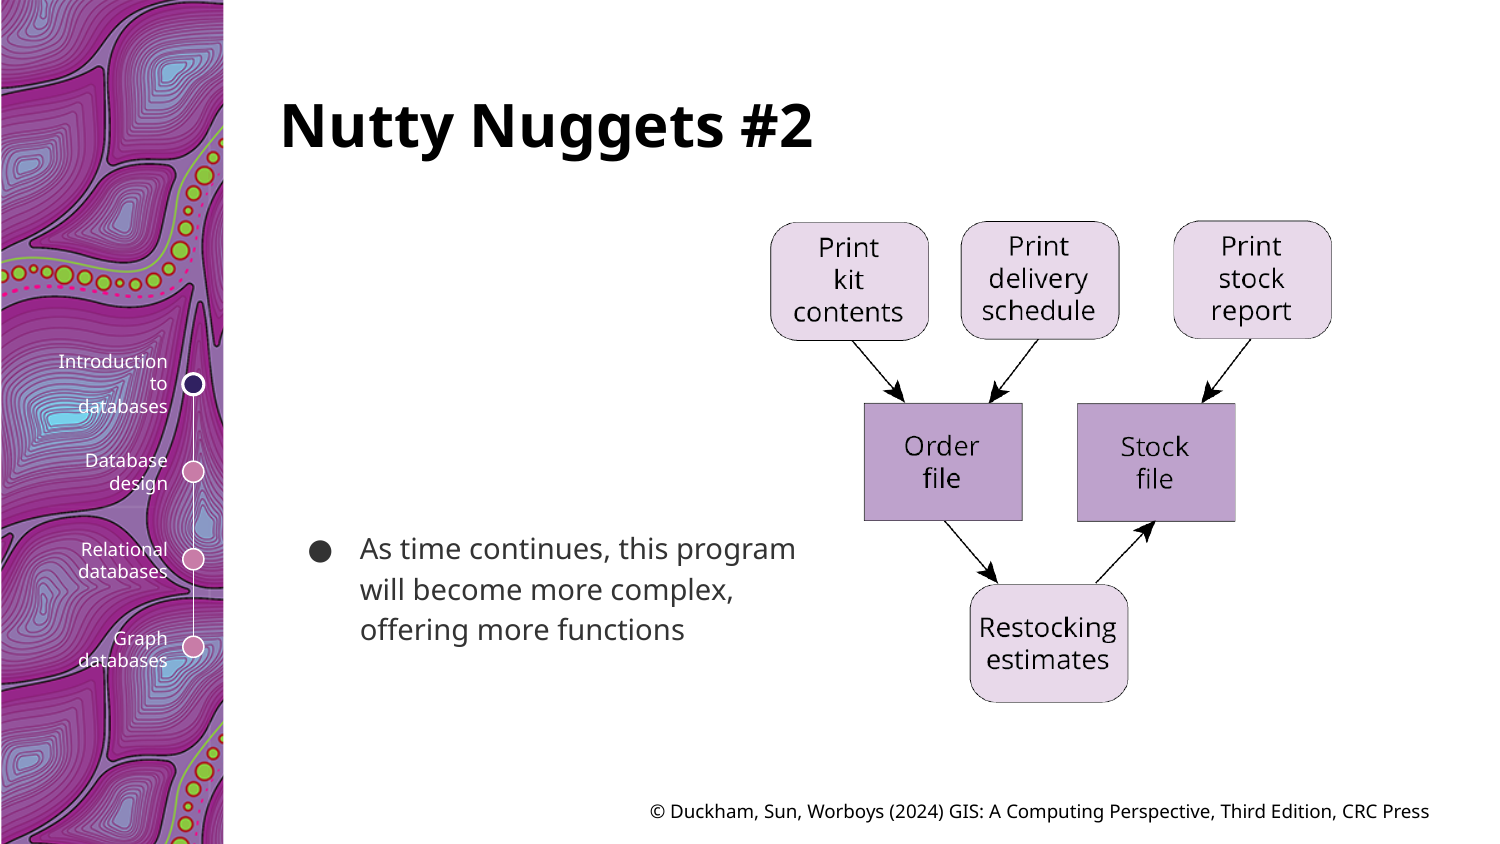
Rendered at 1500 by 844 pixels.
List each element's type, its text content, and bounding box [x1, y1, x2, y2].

picture [1, 0, 224, 844]
text_box [182, 373, 204, 395]
list As time continues, this program will become more complex, offering more functions [269, 189, 840, 750]
title Nutty Nuggets #2 [264, 72, 1449, 176]
picture [770, 220, 1333, 703]
